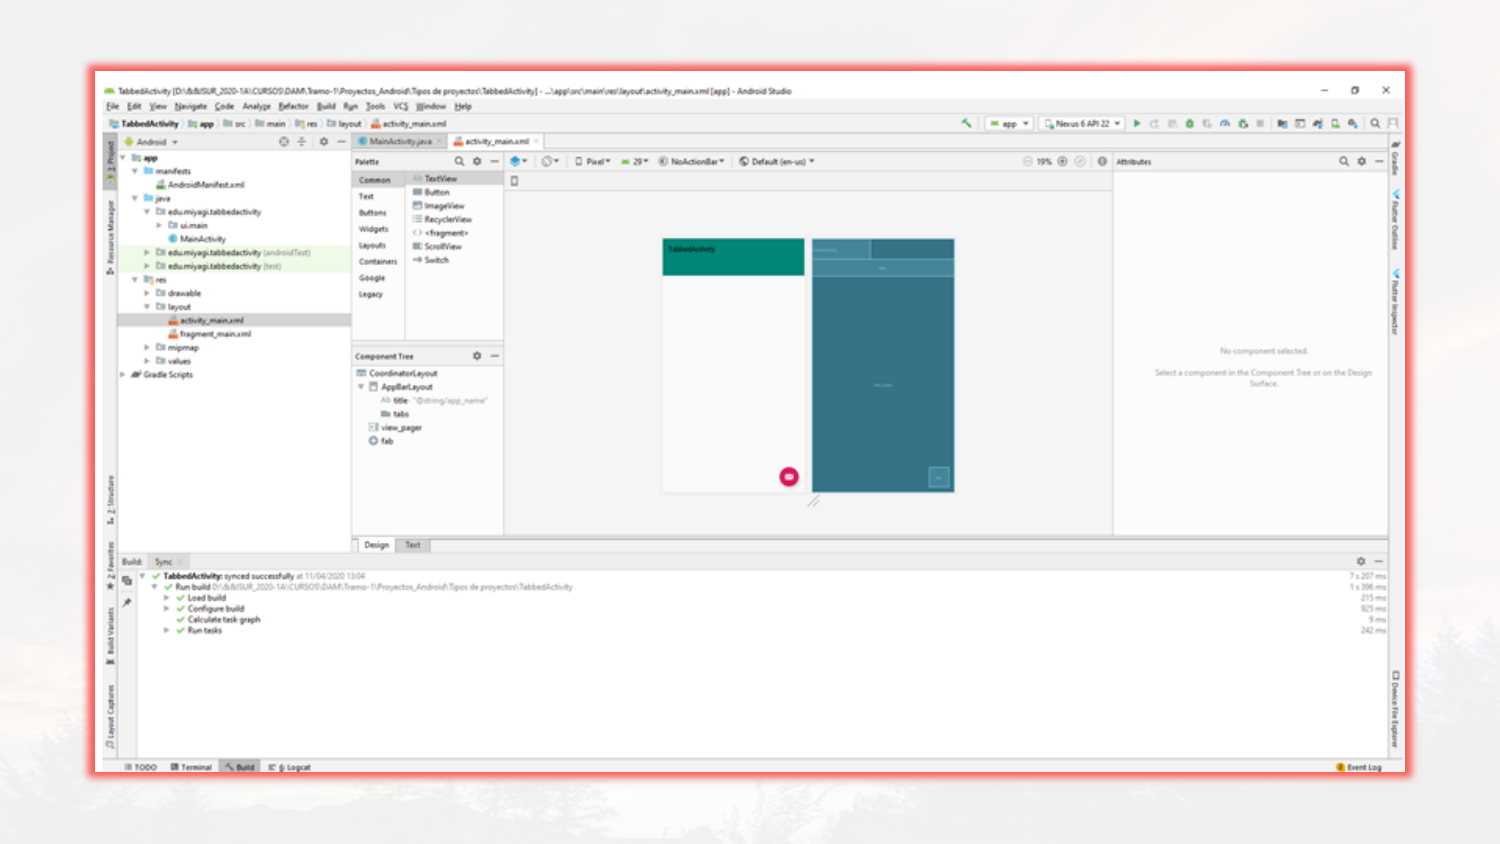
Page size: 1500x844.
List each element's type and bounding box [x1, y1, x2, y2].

picture [94, 71, 1405, 773]
